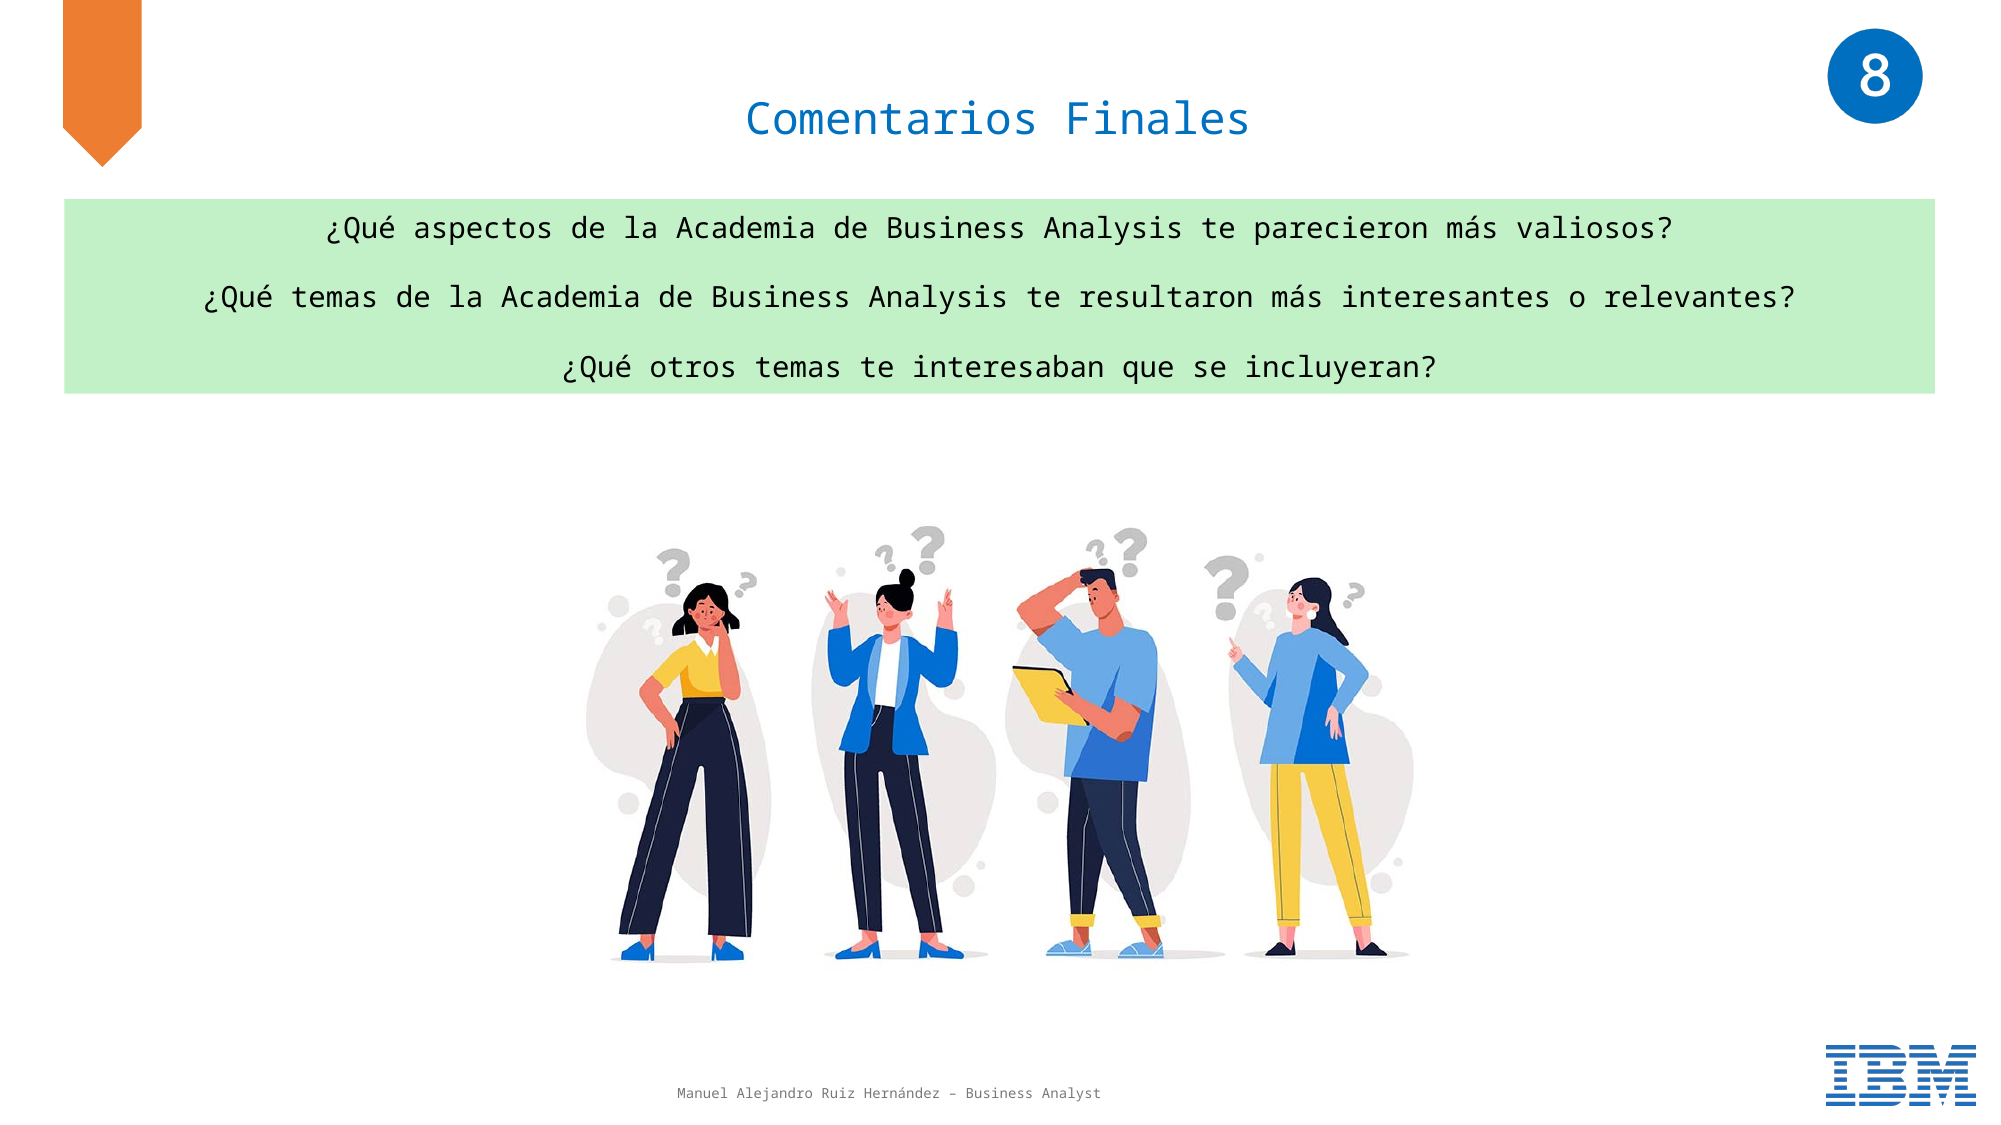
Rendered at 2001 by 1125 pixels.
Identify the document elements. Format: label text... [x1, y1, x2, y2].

text_box ¿Qué aspectos de la Academia de Business Analysis te parecieron más valiosos? ¿Qué temas de la Academia de Business Analysis te resultaron más interesantes o relevantes? ¿Qué otros temas te interesaban que se incluyeran? [63, 198, 1936, 395]
picture [552, 484, 1448, 1011]
footer Manuel Alejandro Ruiz Hernández – Business Analyst [662, 1063, 1338, 1124]
picture [1826, 1045, 1977, 1107]
picture [1814, 16, 1935, 136]
text_box Comentarios Finales [362, 80, 1637, 154]
text_box [61, 0, 144, 170]
